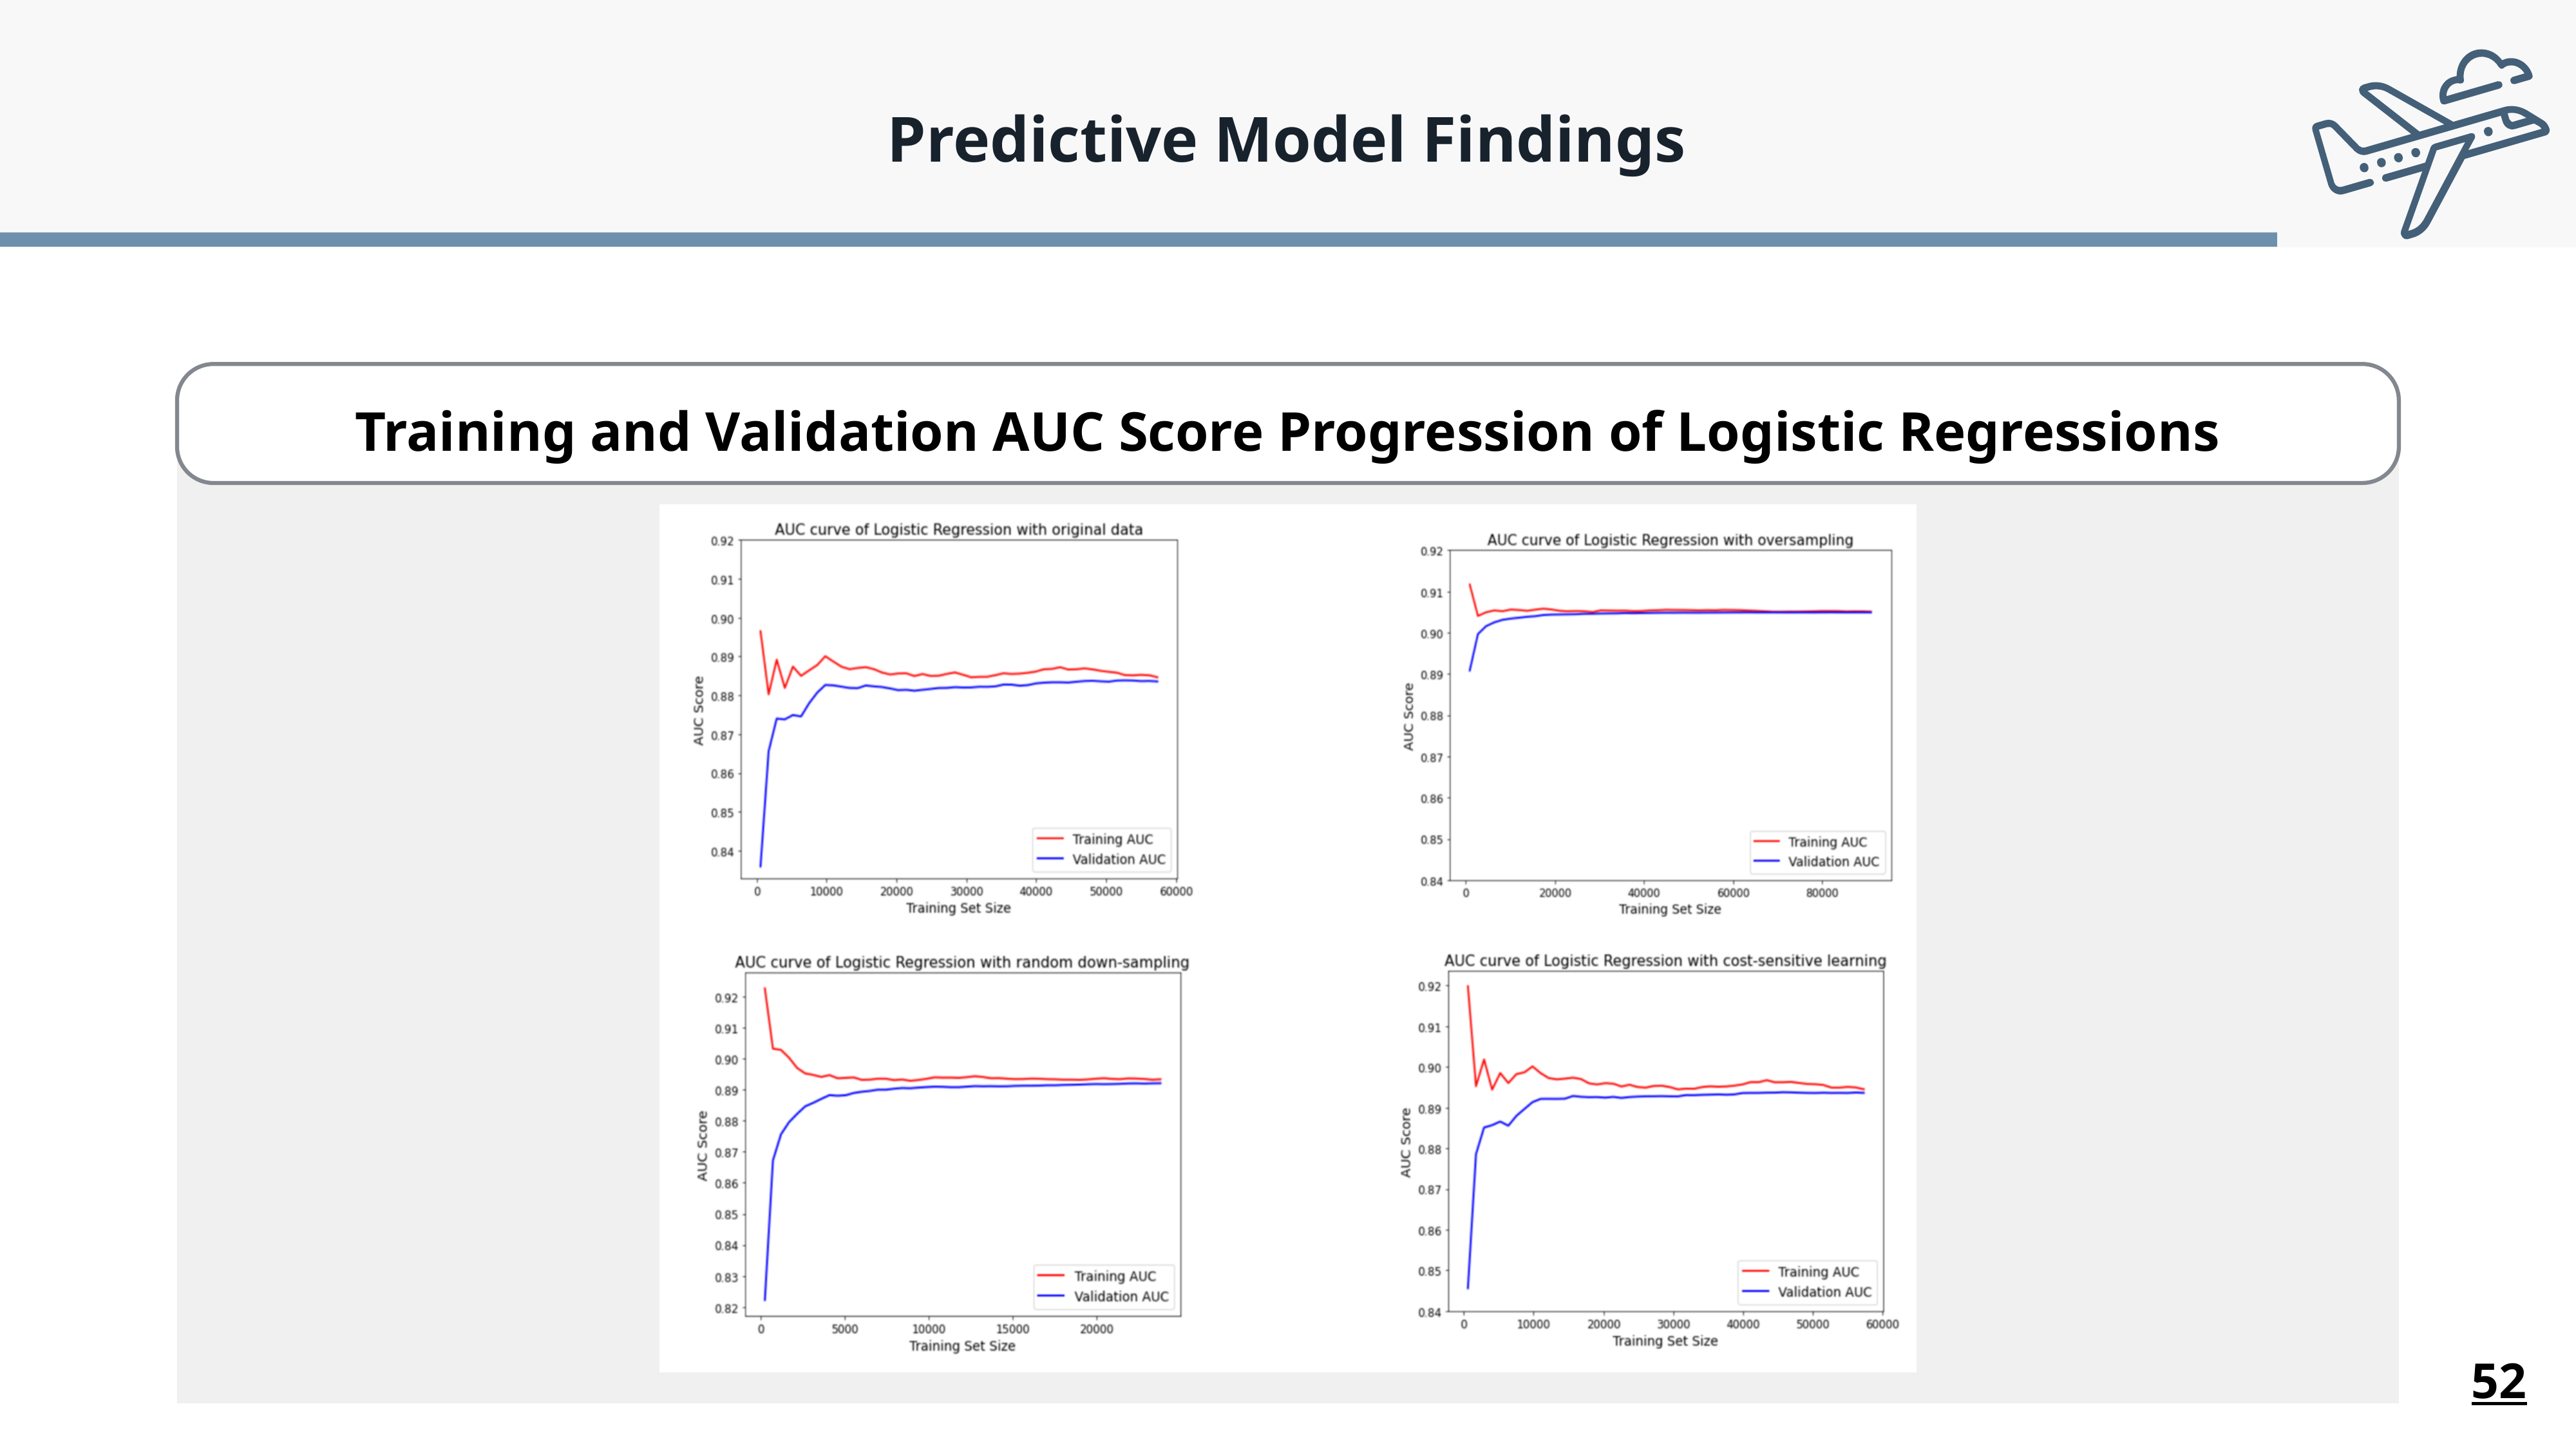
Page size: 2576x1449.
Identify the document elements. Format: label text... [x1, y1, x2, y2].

text_box 52 [2467, 1334, 2532, 1412]
text_box Training and Validation AUC Score Progression of Logistic Regressions [176, 364, 2399, 484]
text_box [176, 385, 180, 399]
picture [659, 504, 1917, 1373]
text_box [0, 0, 2576, 248]
text_box [176, 448, 2399, 1404]
text_box [2396, 385, 2399, 393]
